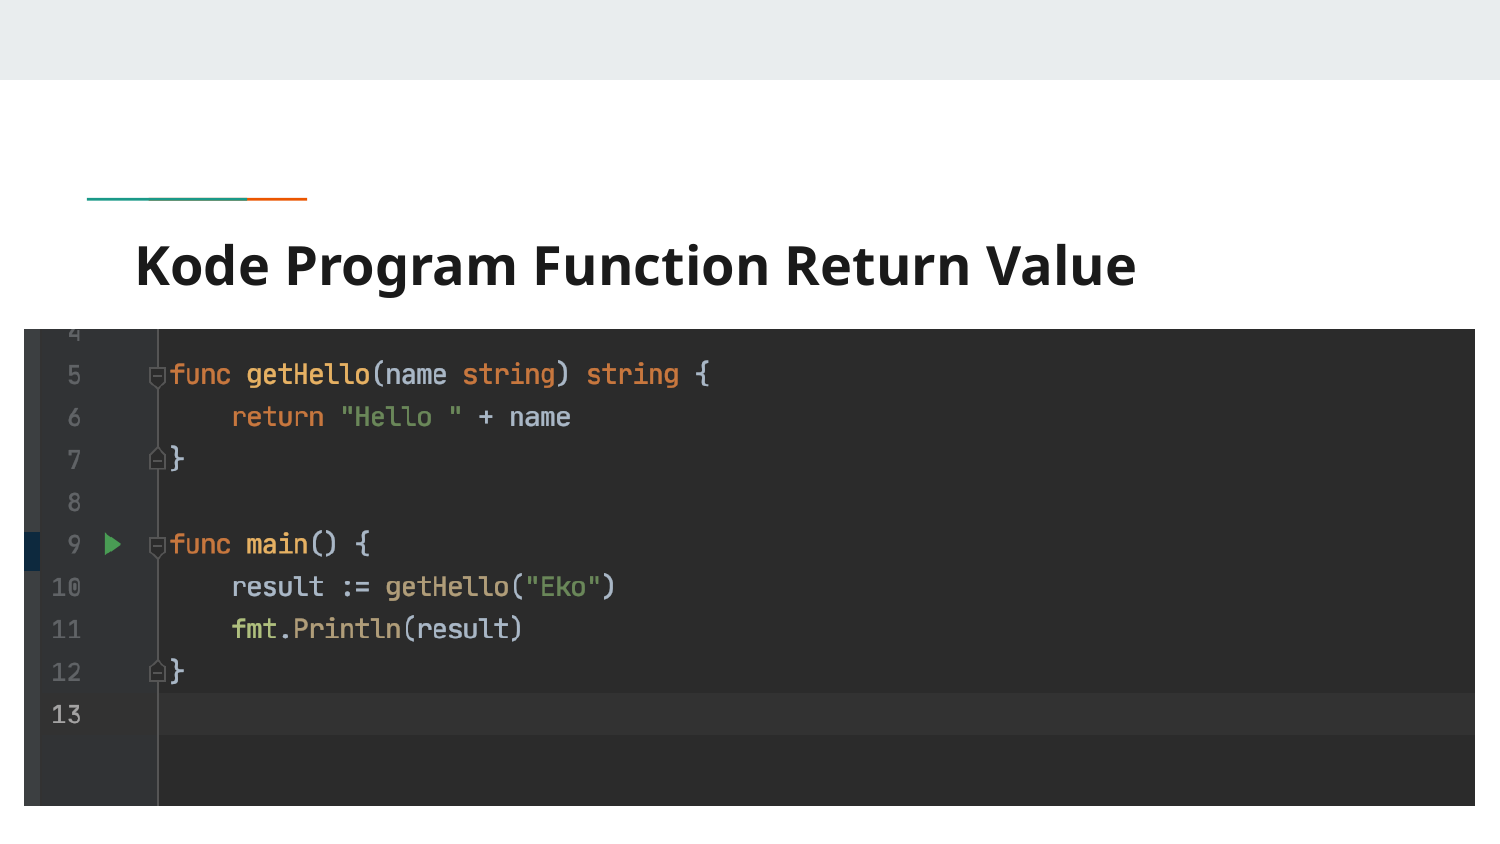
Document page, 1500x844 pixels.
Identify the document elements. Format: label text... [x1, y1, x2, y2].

title Kode Program Function Return Value [119, 216, 1381, 305]
picture [24, 328, 1476, 806]
